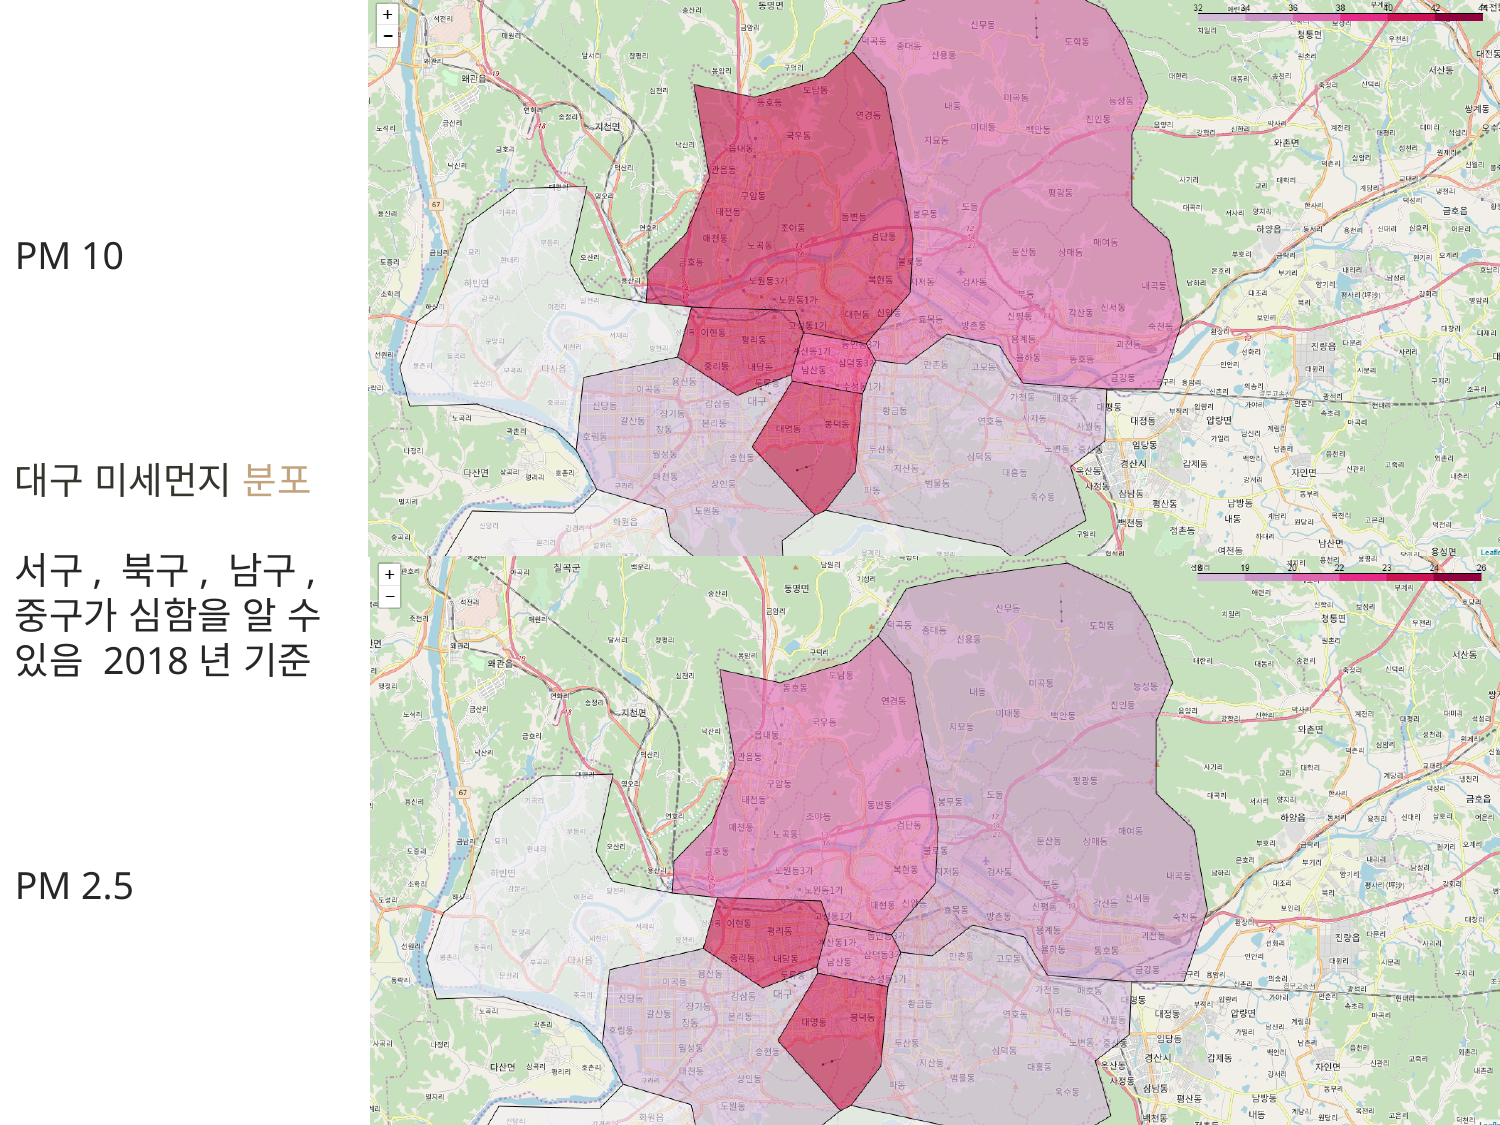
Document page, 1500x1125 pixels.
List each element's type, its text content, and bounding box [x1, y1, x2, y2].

picture [367, 0, 1500, 1125]
text_box PM 10 대구 미세먼지 분포 서구, 북구, 남구, 중구가 심함을 알 수 있음 2018년 기준 PM 2.5 [0, 0, 364, 1050]
